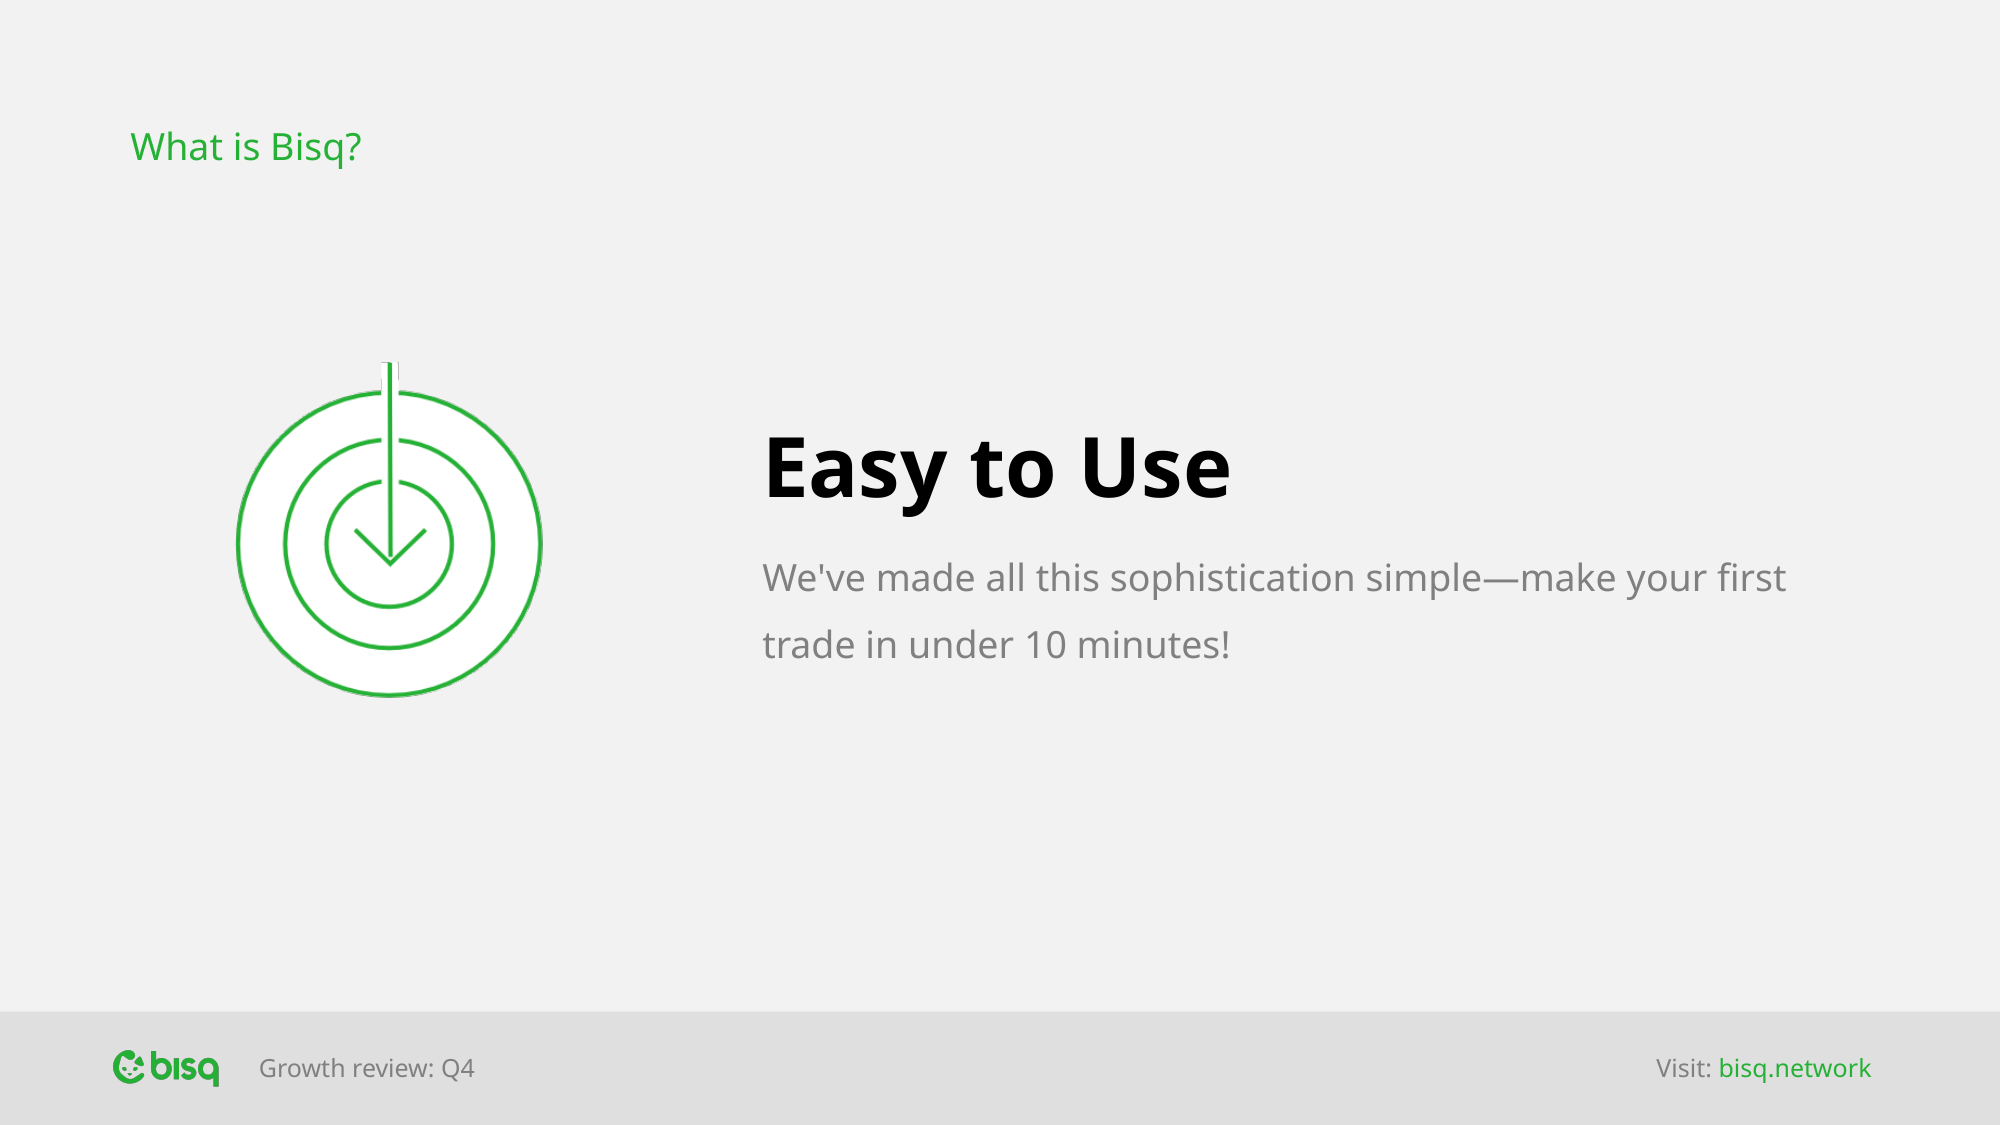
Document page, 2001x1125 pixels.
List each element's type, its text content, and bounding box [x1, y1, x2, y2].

text_box We've made all this sophistication simple—make your first trade in under 10 minutes! [747, 523, 1885, 674]
text_box Visit: bisq.network [1490, 1045, 1887, 1091]
text_box [0, 0, 2000, 1011]
picture [235, 267, 547, 701]
text_box Easy to Use [747, 356, 1885, 522]
text_box [0, 1011, 2000, 1125]
text_box Growth review: Q4 [244, 1045, 641, 1091]
picture [113, 1050, 219, 1087]
text_box What is Bisq? [115, 115, 1885, 175]
